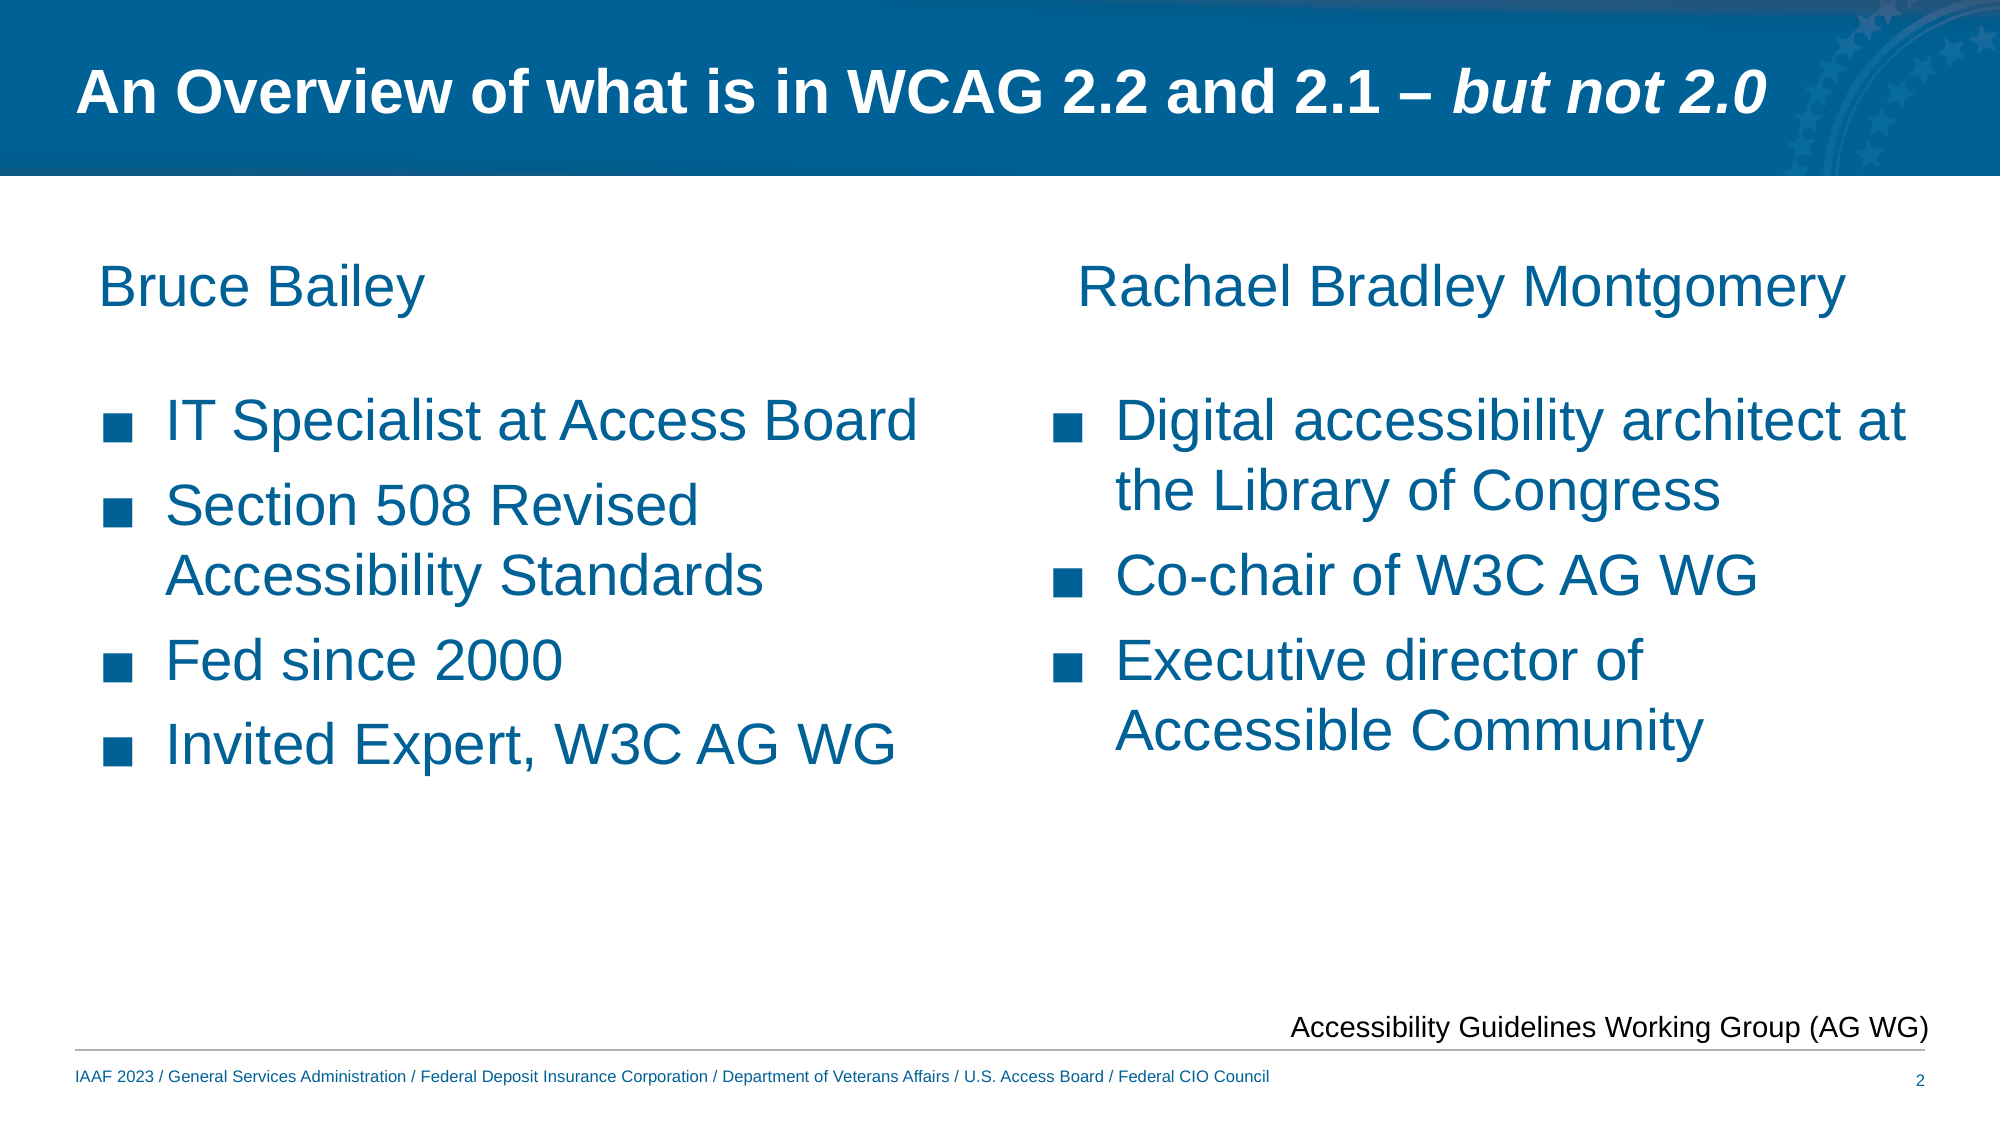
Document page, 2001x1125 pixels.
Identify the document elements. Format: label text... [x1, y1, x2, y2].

title An Overview of what is in WCAG 2.2 and 2.1 – but not 2.0 [75, 52, 1800, 128]
picture [0, 0, 2000, 176]
list Digital accessibility architect at the Library of Congress Co-chair of W3C AG WG Executive director of Accessible Community [1025, 375, 1925, 1038]
text_box Accessibility Guidelines Working Group (AG WG) [1275, 1000, 1961, 1051]
slide_number 2 [1880, 1065, 1925, 1095]
list Bruce Bailey [75, 224, 975, 350]
list Rachael Bradley Montgomery [1025, 224, 1926, 350]
list IT Specialist at Access Board Section 508 Revised Accessibility Standards Fed since 2000 Invited Expert, W3C AG WG [75, 375, 975, 1035]
picture [0, 168, 666, 176]
